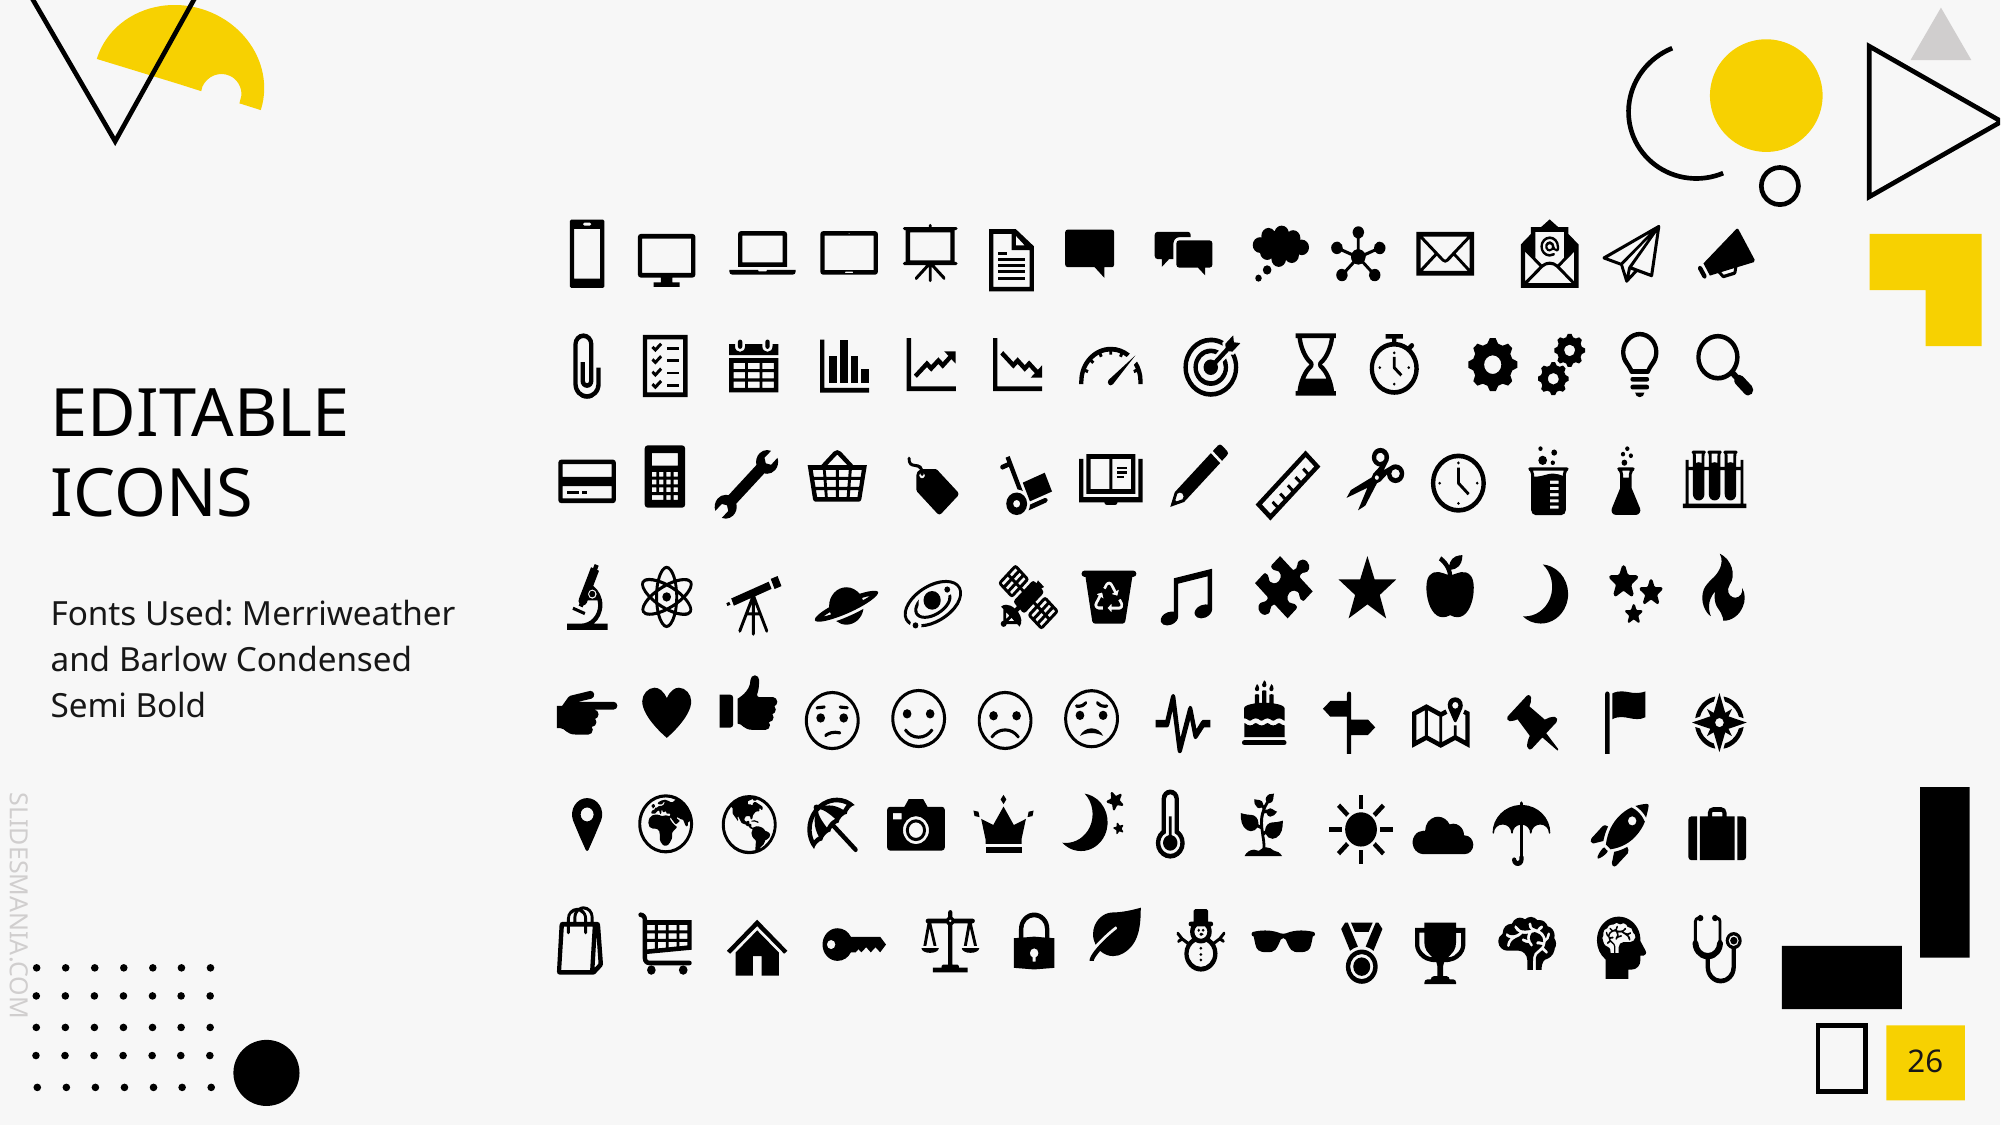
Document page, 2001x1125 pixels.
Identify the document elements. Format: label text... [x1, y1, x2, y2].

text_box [566, 563, 608, 631]
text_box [1430, 453, 1487, 513]
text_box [921, 909, 980, 973]
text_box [1537, 333, 1586, 396]
text_box [1412, 816, 1474, 855]
text_box [556, 906, 604, 975]
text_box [999, 455, 1053, 516]
text_box [1522, 564, 1569, 624]
text_box [1155, 694, 1211, 754]
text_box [1062, 791, 1124, 852]
text_box [1346, 447, 1405, 511]
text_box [1411, 696, 1470, 749]
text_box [729, 230, 796, 275]
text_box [1063, 688, 1120, 749]
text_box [726, 919, 788, 976]
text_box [1183, 334, 1241, 397]
title EDITABLE ICONS [30, 384, 507, 550]
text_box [1154, 789, 1187, 859]
text_box [1426, 555, 1474, 618]
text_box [1154, 231, 1213, 276]
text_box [639, 565, 695, 629]
text_box [1089, 907, 1141, 961]
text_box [719, 675, 778, 731]
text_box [1589, 803, 1650, 867]
text_box [1081, 570, 1137, 624]
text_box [1608, 564, 1663, 623]
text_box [1528, 446, 1570, 516]
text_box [977, 690, 1033, 751]
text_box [891, 688, 947, 749]
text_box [1611, 446, 1641, 516]
text_box [1013, 912, 1055, 970]
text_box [900, 579, 964, 629]
text_box [1696, 333, 1754, 396]
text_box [1340, 922, 1383, 985]
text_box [1241, 679, 1287, 746]
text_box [638, 912, 692, 975]
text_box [1688, 806, 1747, 861]
text_box [1468, 338, 1518, 392]
text_box [1602, 224, 1661, 283]
text_box [1682, 450, 1747, 509]
text_box [907, 456, 959, 515]
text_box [1079, 346, 1143, 386]
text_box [1697, 228, 1756, 279]
text_box [1322, 691, 1376, 746]
text_box [1240, 793, 1283, 857]
text_box [1498, 916, 1557, 970]
text_box [644, 445, 686, 508]
text_box [1338, 556, 1397, 619]
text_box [1252, 225, 1310, 282]
slide_number 26 [1865, 1019, 1986, 1106]
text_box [804, 690, 860, 751]
text_box [1331, 226, 1386, 282]
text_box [886, 798, 946, 851]
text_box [988, 228, 1035, 292]
text_box [1492, 801, 1551, 866]
text_box [1251, 930, 1316, 953]
text_box [1415, 922, 1466, 985]
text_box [1078, 453, 1143, 506]
text_box [714, 450, 779, 519]
text_box [1596, 916, 1647, 979]
text_box [637, 233, 696, 287]
text_box [573, 333, 601, 399]
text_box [819, 339, 870, 393]
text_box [1301, 747, 1394, 864]
text_box [1255, 450, 1321, 521]
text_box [1520, 219, 1579, 289]
text_box [1702, 553, 1745, 621]
text_box [902, 223, 958, 283]
text_box [1255, 556, 1313, 619]
text_box [822, 928, 887, 961]
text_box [728, 339, 779, 393]
text_box [572, 798, 603, 851]
text_box [1507, 695, 1559, 751]
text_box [992, 337, 1043, 392]
text_box [998, 565, 1059, 630]
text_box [721, 794, 777, 855]
text_box [1160, 568, 1213, 626]
text_box [1065, 229, 1115, 278]
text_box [558, 459, 617, 504]
text_box [1295, 333, 1336, 396]
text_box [906, 337, 957, 392]
text_box [642, 687, 692, 738]
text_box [813, 586, 880, 625]
text_box [1416, 231, 1475, 276]
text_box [638, 794, 694, 854]
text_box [1691, 692, 1748, 753]
text_box [556, 690, 618, 735]
text_box [807, 450, 867, 502]
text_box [1175, 908, 1226, 972]
list Fonts Used: Merriweather and Barlow Condensed Semi Bold [30, 566, 507, 732]
text_box [807, 797, 858, 853]
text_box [1170, 444, 1229, 508]
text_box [1368, 333, 1422, 396]
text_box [1604, 691, 1646, 755]
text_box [726, 575, 782, 636]
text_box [1620, 331, 1659, 398]
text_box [973, 794, 1034, 854]
text_box [820, 231, 878, 275]
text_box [1692, 914, 1742, 984]
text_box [642, 334, 688, 398]
text_box [569, 219, 605, 288]
